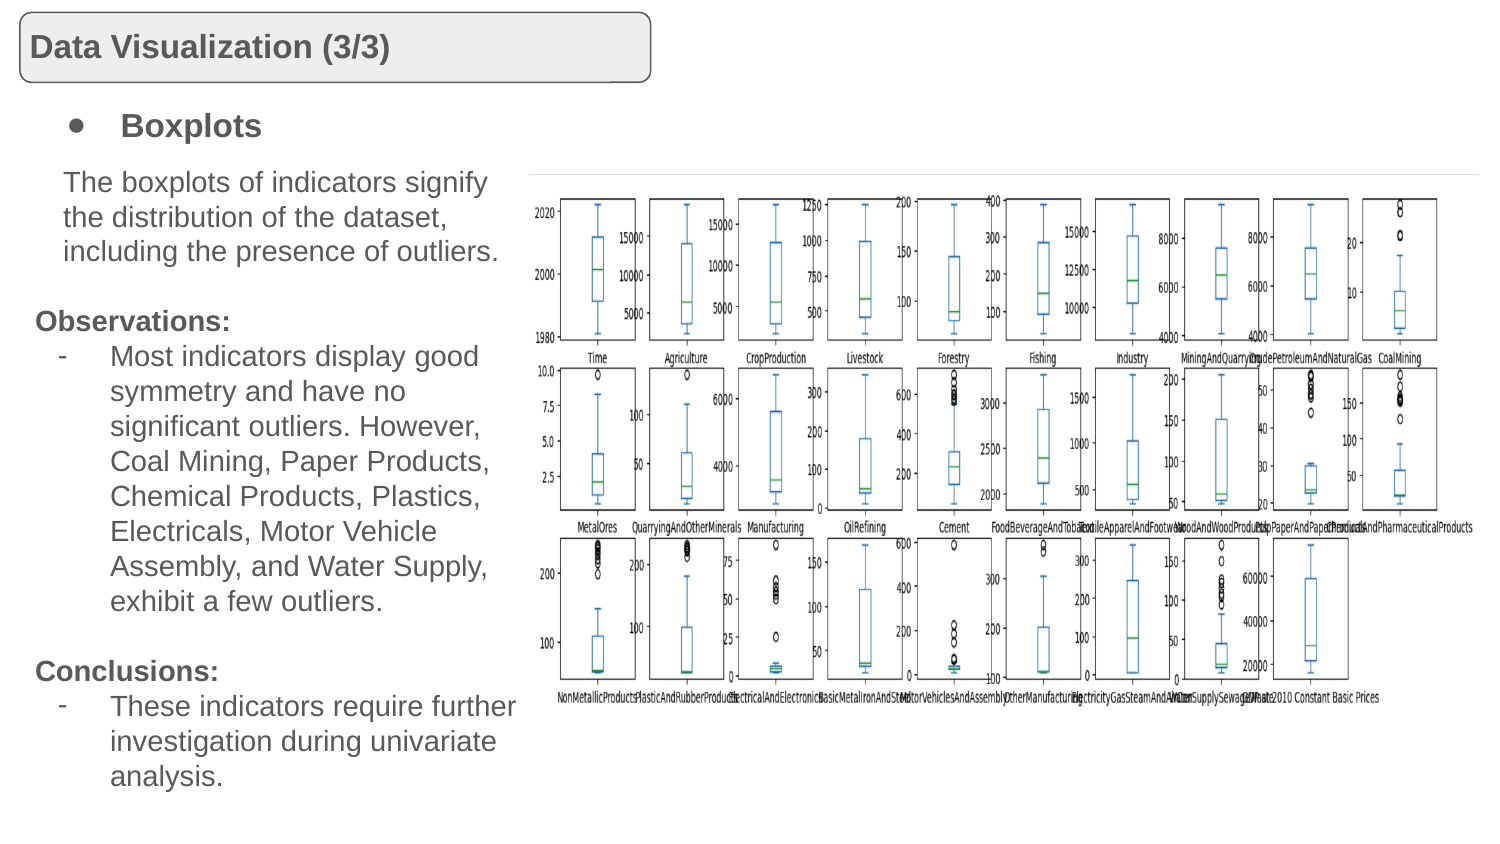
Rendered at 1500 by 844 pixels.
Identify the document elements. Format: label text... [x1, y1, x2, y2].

text_box The boxplots of indicators signify the distribution of the dataset, including the presence of outliers. Observations: Most indicators display good symmetry and have no significant outliers. However, Coal Mining, Paper Products, Chemical Products, Plastics, Electricals, Motor Vehicle Assembly, and Water Supply, exhibit a few outliers. Conclusions: These indicators require further investigation during univariate analysis. [19, 147, 545, 740]
picture [522, 174, 1481, 740]
text_box Boxplots [30, 89, 379, 147]
text_box Data Visualization (3/3) [14, 10, 502, 81]
text_box [26, 12, 651, 83]
